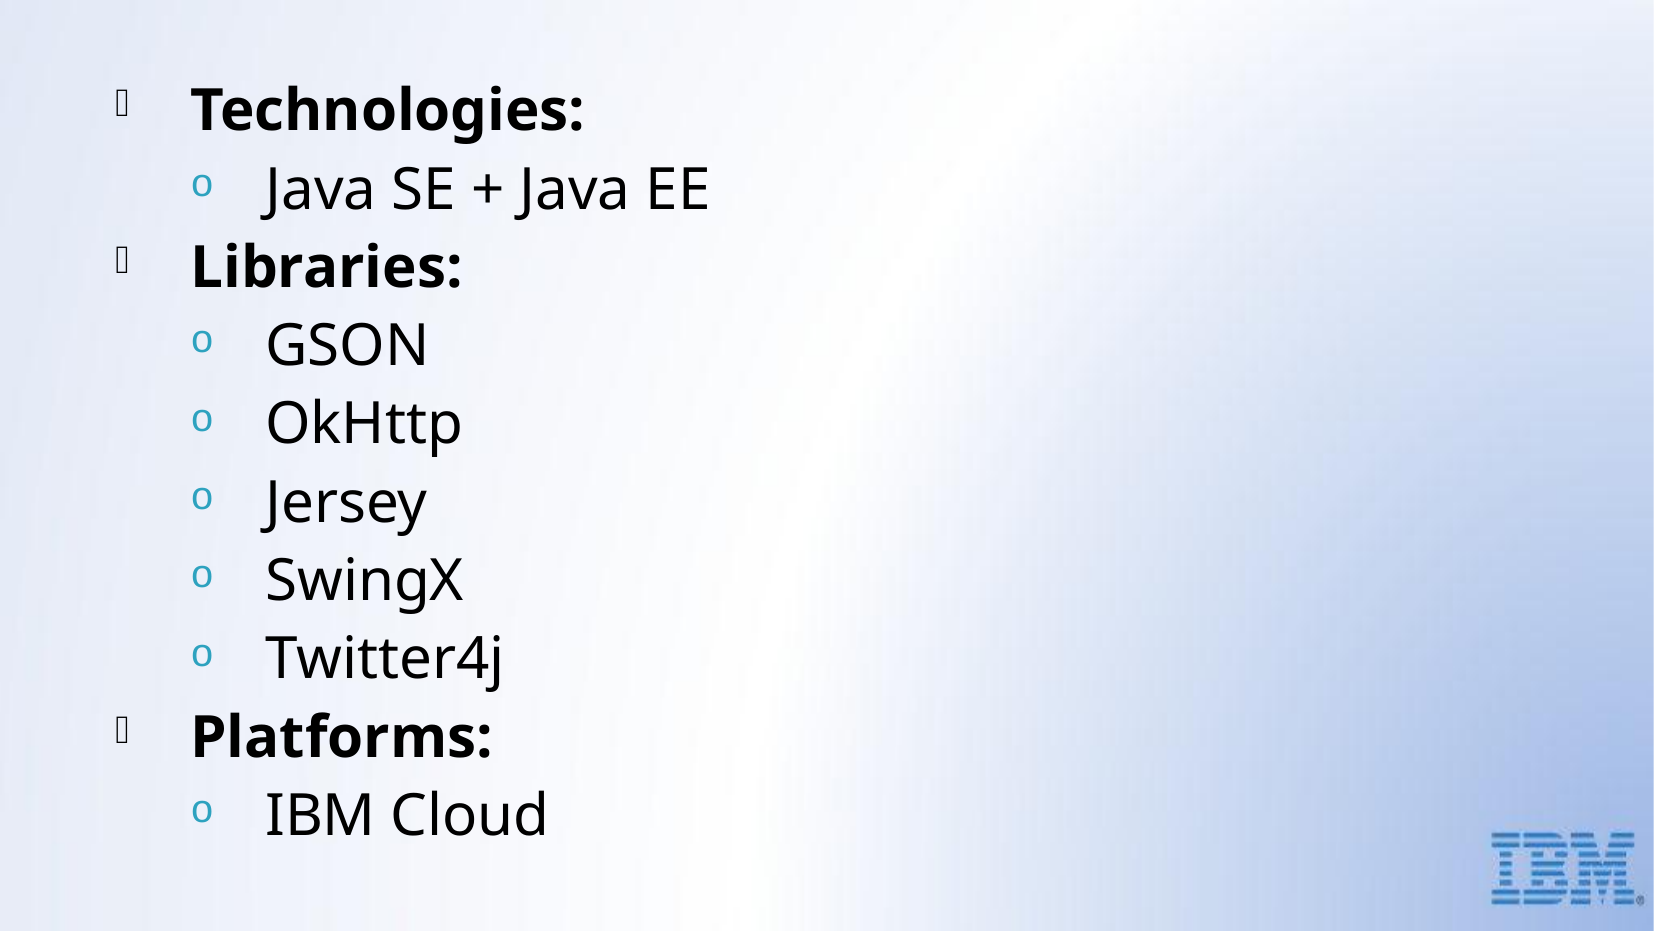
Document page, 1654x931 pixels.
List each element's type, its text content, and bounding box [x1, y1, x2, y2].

text_box Technologies: Java SE + Java EE Libraries: GSON OkHttp Jersey SwingX Twitter4j Platforms: IBM Cloud [82, 65, 1571, 853]
picture [0, 0, 1654, 931]
